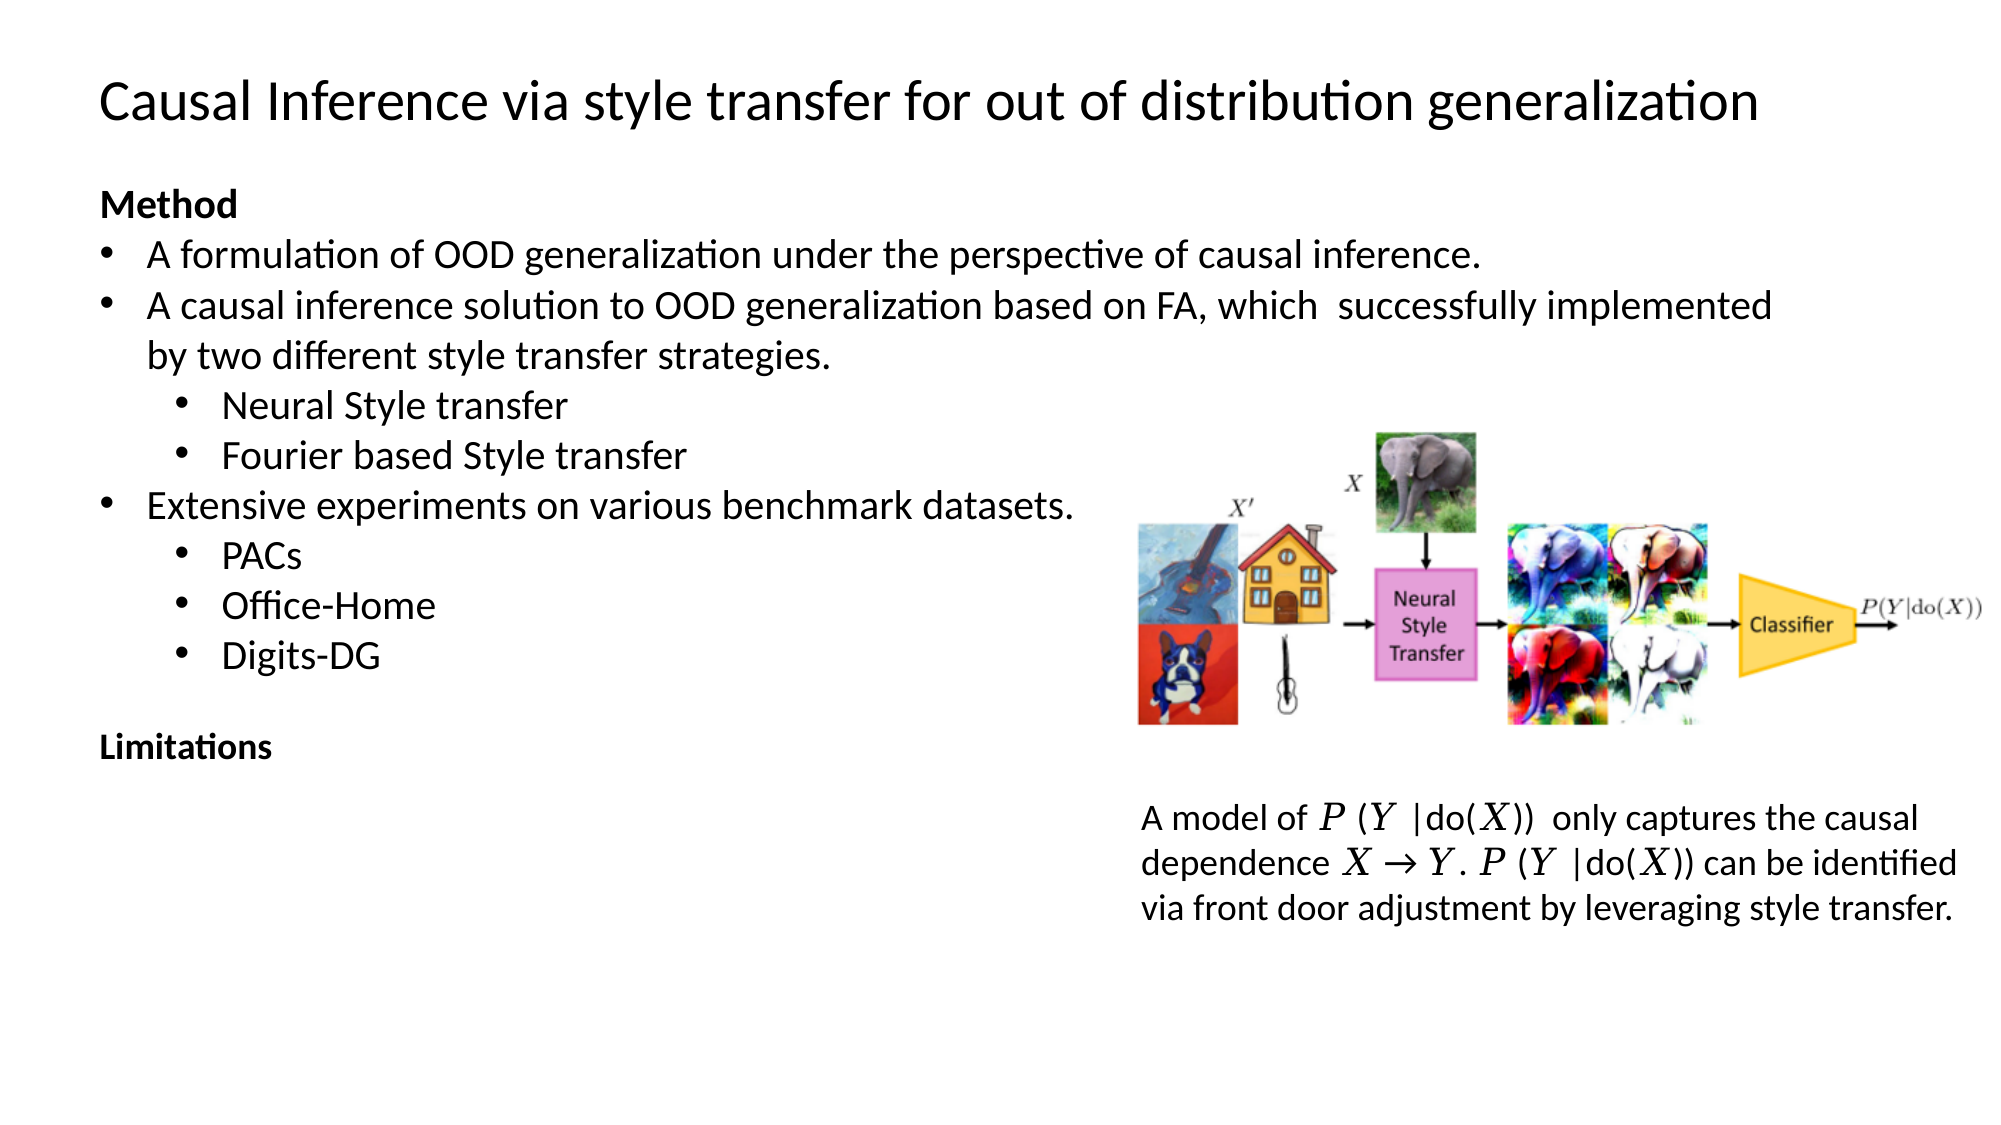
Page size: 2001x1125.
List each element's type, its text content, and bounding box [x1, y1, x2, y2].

picture [1105, 411, 2000, 759]
text_box A model of 𝑃 (𝑌 |do(𝑋)) only captures the causal dependence 𝑋 → 𝑌. 𝑃 (𝑌 |do(𝑋)) can be identified via front door adjustment by leveraging style transfer. [1126, 785, 2000, 981]
text_box Causal Inference via style transfer for out of distribution generalization Method A formulation of OOD generalization under the perspective of causal inference. A causal inference solution to OOD generalization based on FA, which successfully implemented by two different style transfer strategies. Neural Style transfer Fourier based Style transfer Extensive experiments on various benchmark datasets. PACs Office-Home Digits-DG Limitations [84, 54, 1824, 820]
